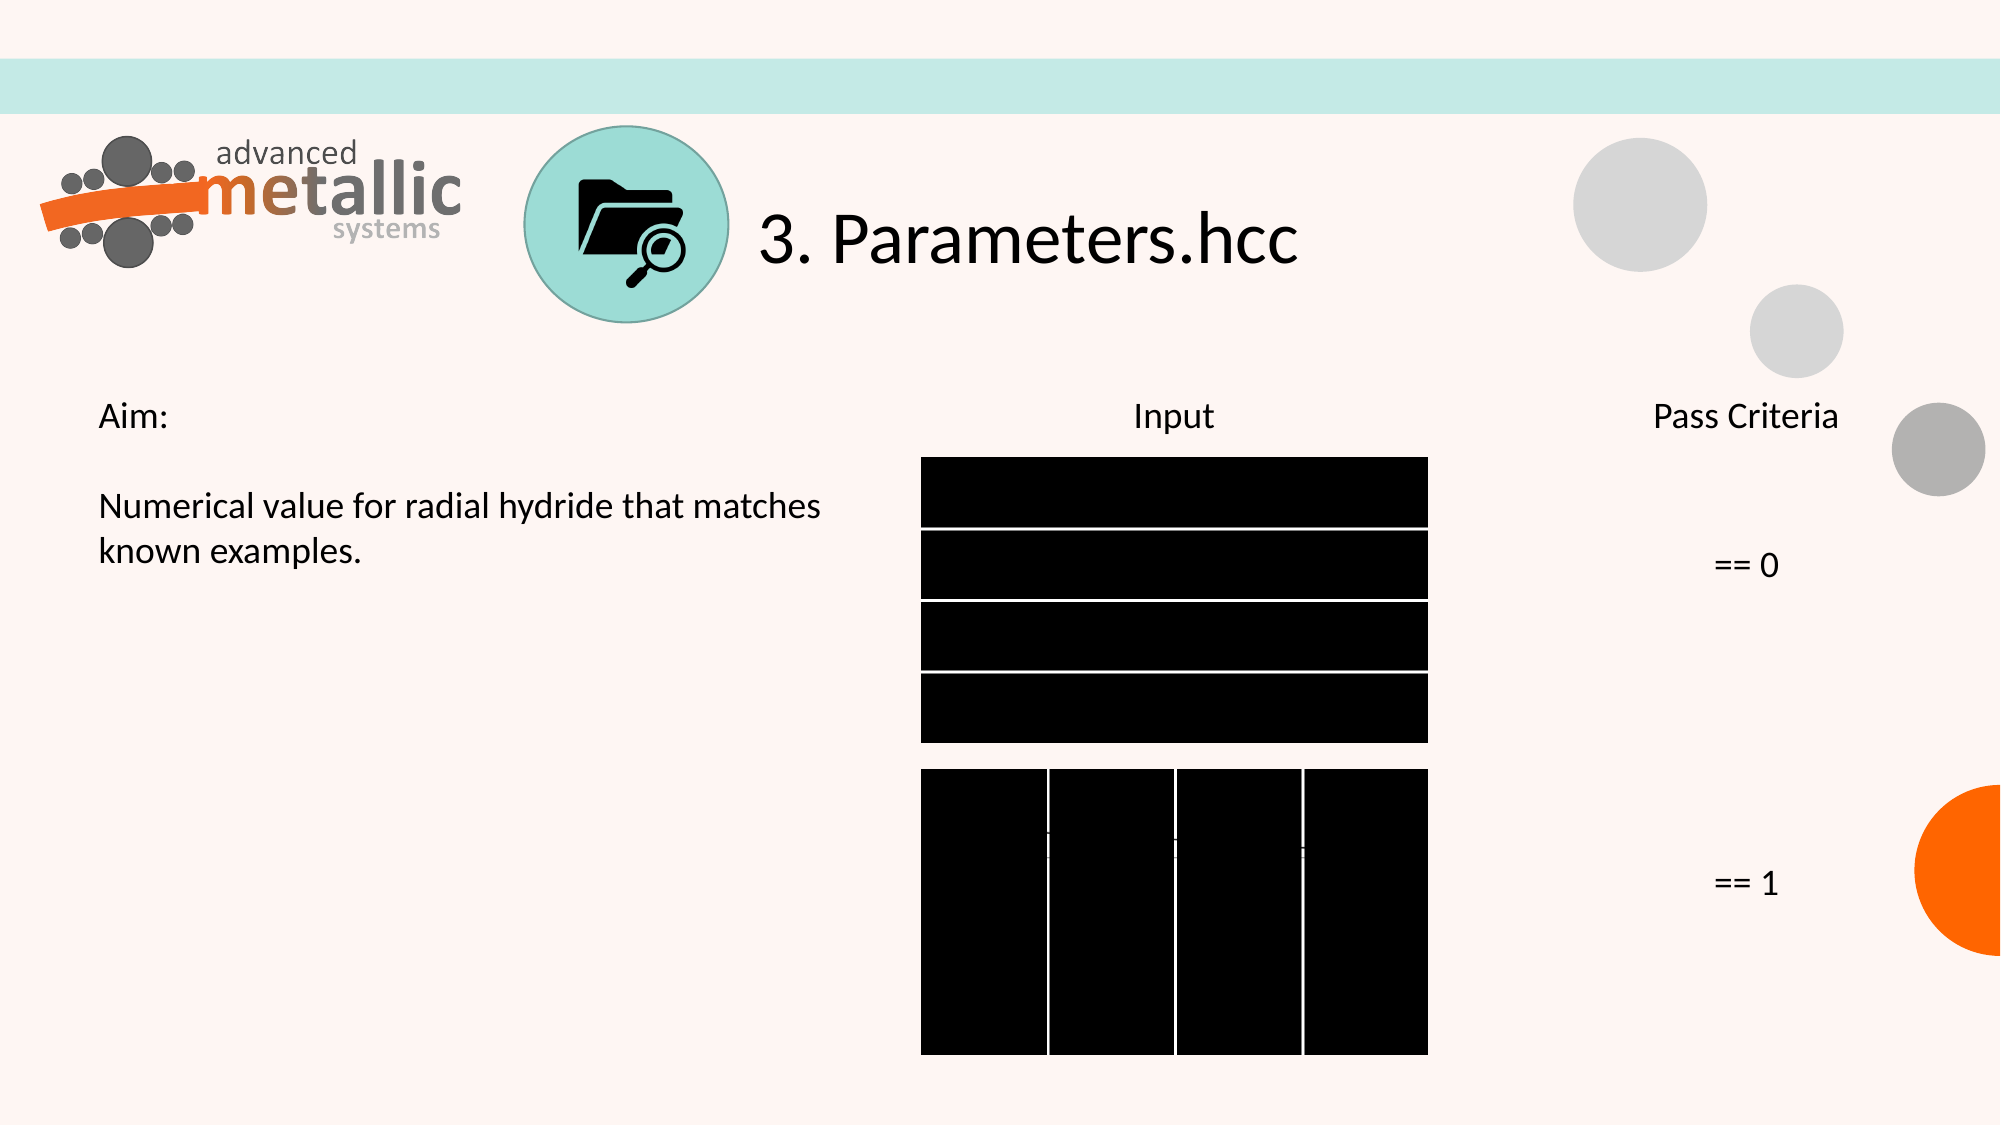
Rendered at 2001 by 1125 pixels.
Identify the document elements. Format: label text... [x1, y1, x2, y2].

text_box Input [1118, 383, 1230, 444]
text_box 3. Parameters.hcc [742, 180, 1607, 286]
text_box [523, 153, 555, 296]
picture [921, 769, 1428, 1055]
picture [39, 135, 461, 269]
text_box [706, 161, 730, 288]
text_box Aim: Numerical value for radial hydride that matches known examples. [83, 383, 856, 579]
text_box [557, 125, 696, 151]
text_box == 0 [1699, 532, 1795, 592]
text_box == 1 [1699, 850, 1795, 911]
text_box Pass Criteria [1638, 383, 1855, 444]
picture [921, 457, 1428, 743]
text_box [562, 302, 691, 324]
picture [555, 151, 706, 302]
